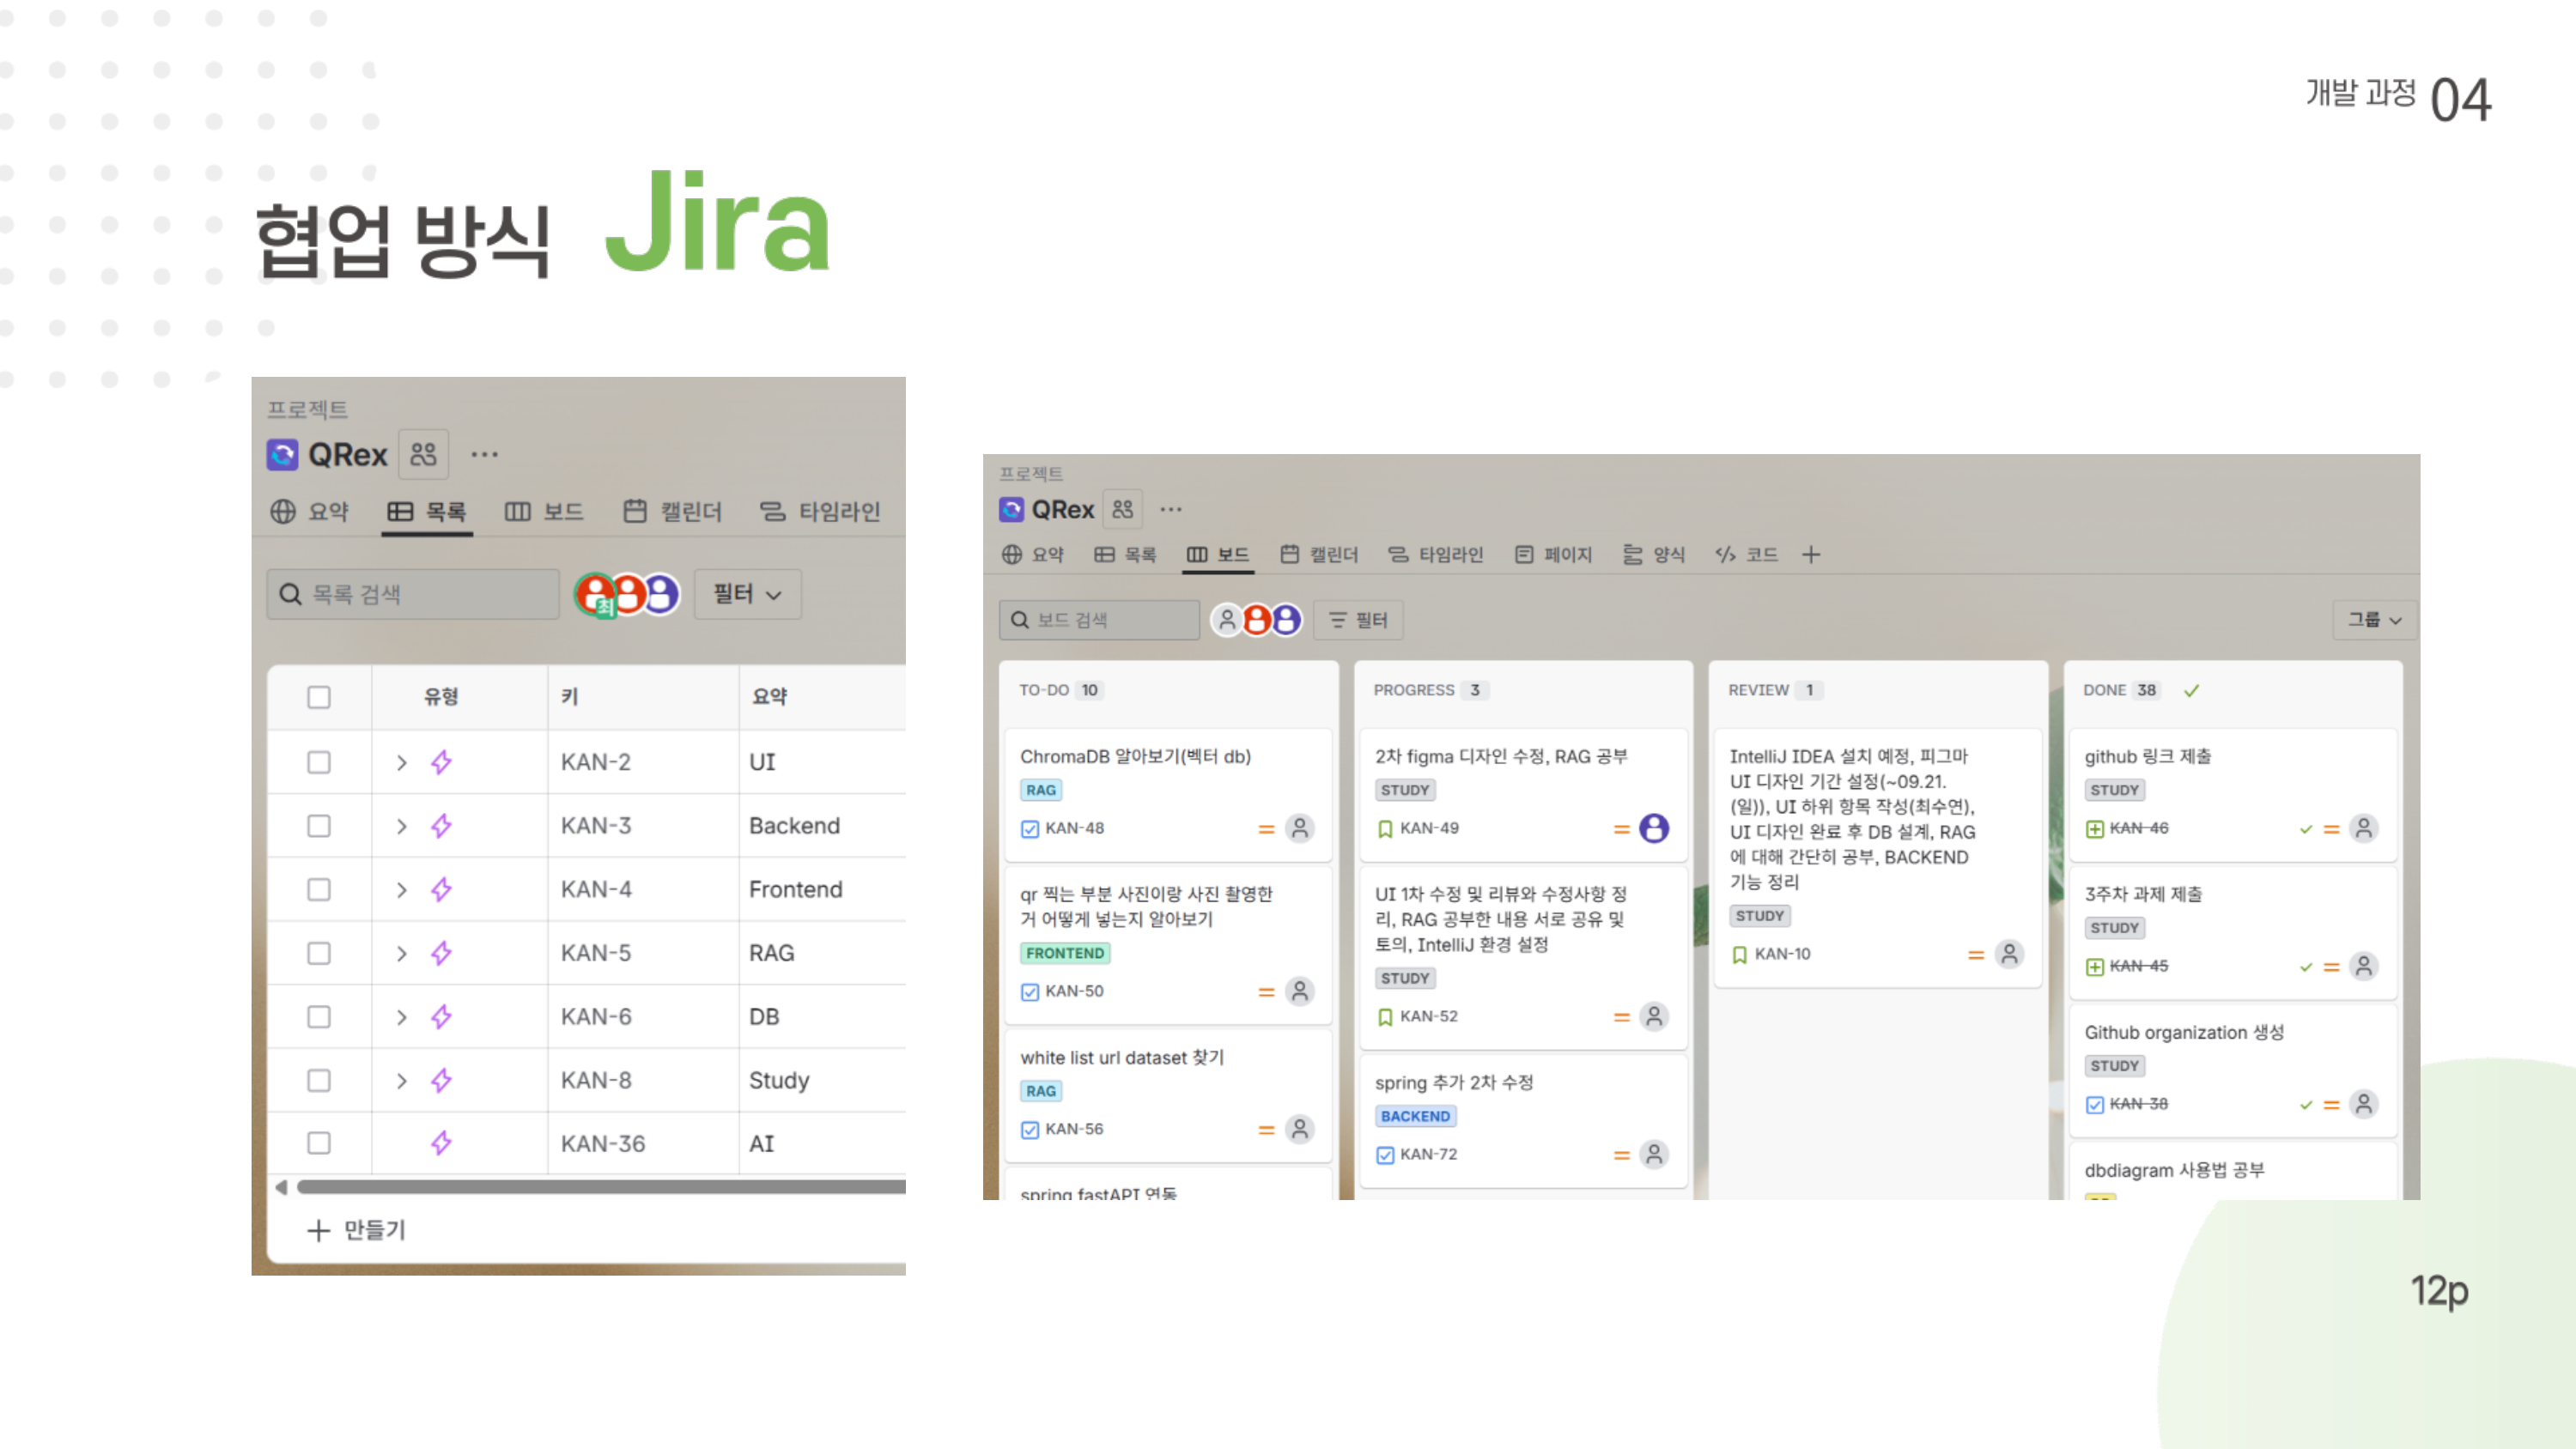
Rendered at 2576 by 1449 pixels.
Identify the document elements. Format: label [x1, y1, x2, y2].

picture [0, 0, 947, 1276]
picture [1847, 17, 2576, 196]
picture [983, 453, 2576, 1449]
